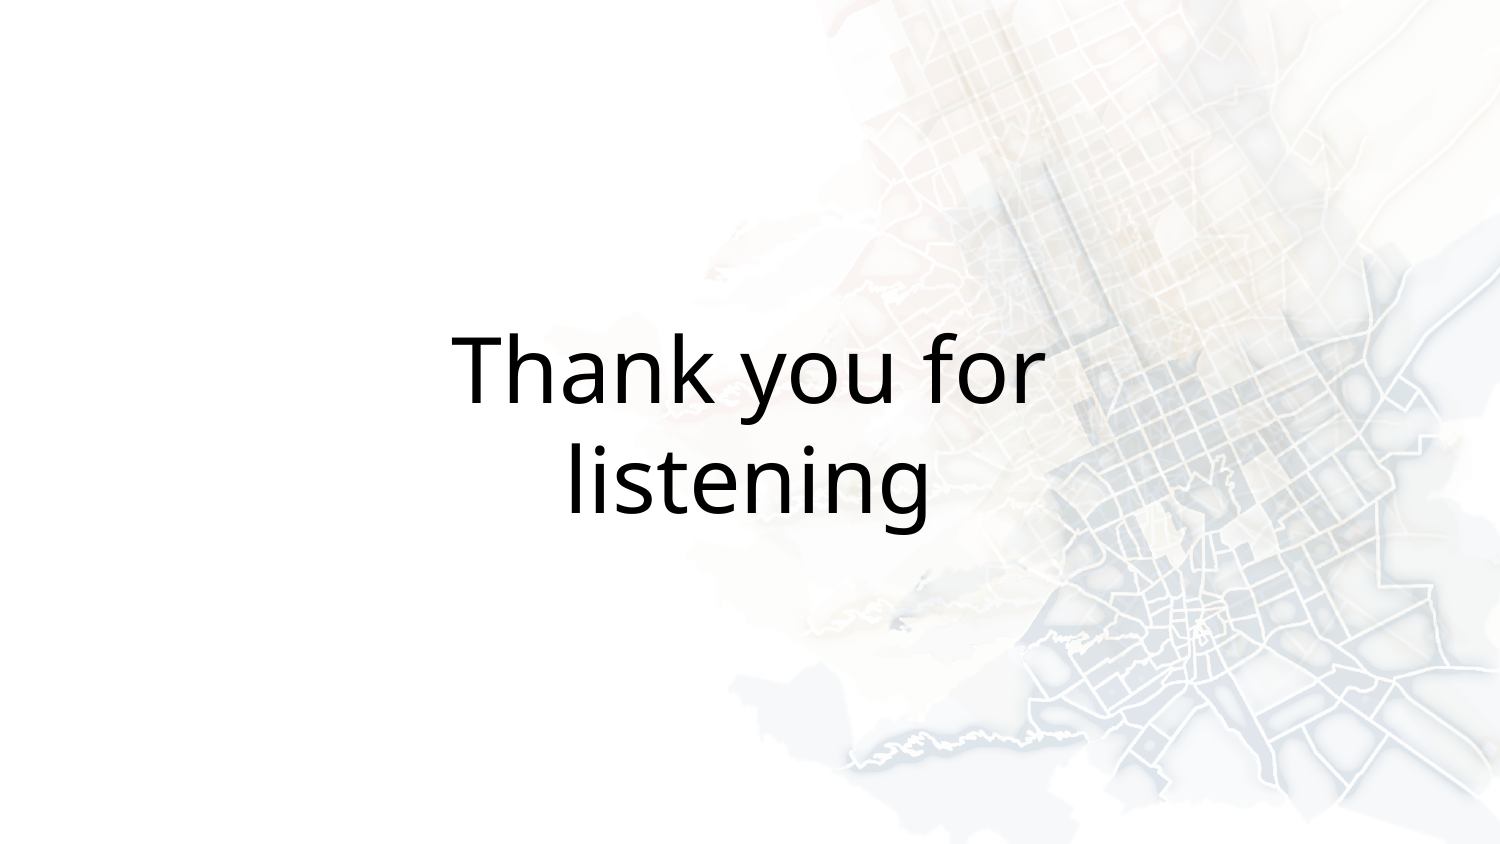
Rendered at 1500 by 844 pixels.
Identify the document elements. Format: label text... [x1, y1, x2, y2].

text_box Thank you for listening [257, 273, 494, 571]
picture [500, 0, 1500, 844]
